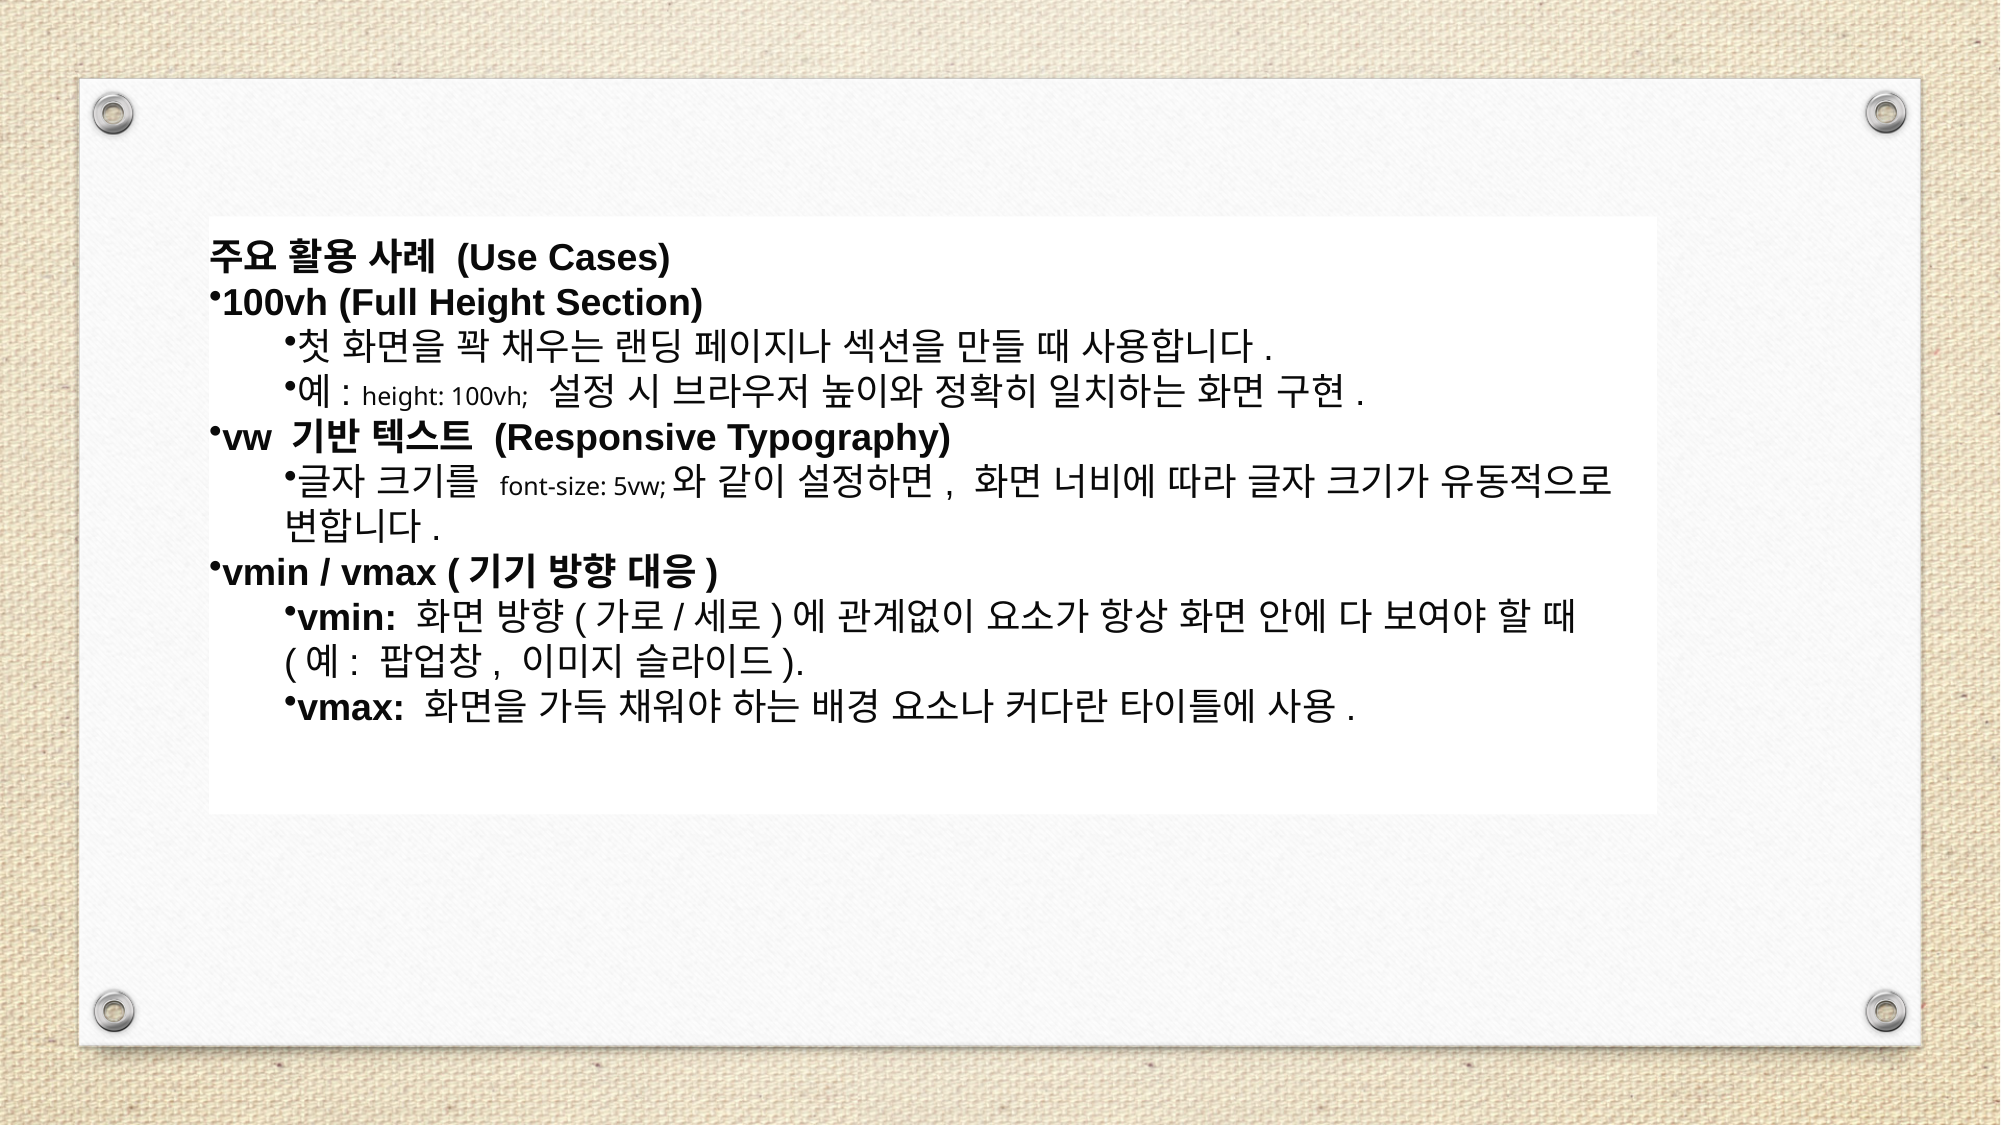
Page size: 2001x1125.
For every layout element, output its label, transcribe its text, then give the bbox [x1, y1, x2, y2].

text_box 주요 활용 사례 (Use Cases) 100vh (Full Height Section) 첫 화면을 꽉 채우는 랜딩 페이지나 섹션을 만들 때 사용합니다. 예: height: 100vh; 설정 시 브라우저 높이와 정확히 일치하는 화면 구현. vw 기반 텍스트 (Responsive Typography) 글자 크기를 font-size: 5vw;와 같이 설정하면, 화면 너비에 따라 글자 크기가 유동적으로 변합니다. vmin / vmax (기기 방향 대응) vmin: 화면 방향(가로/세로)에 관계없이 요소가 항상 화면 안에 다 보여야 할 때 (예: 팝업창, 이미지 슬라이드). vmax: 화면을 가득 채워야 하는 배경 요소나 커다란 타이틀에 사용. [209, 216, 1657, 815]
picture [0, 0, 2001, 1125]
